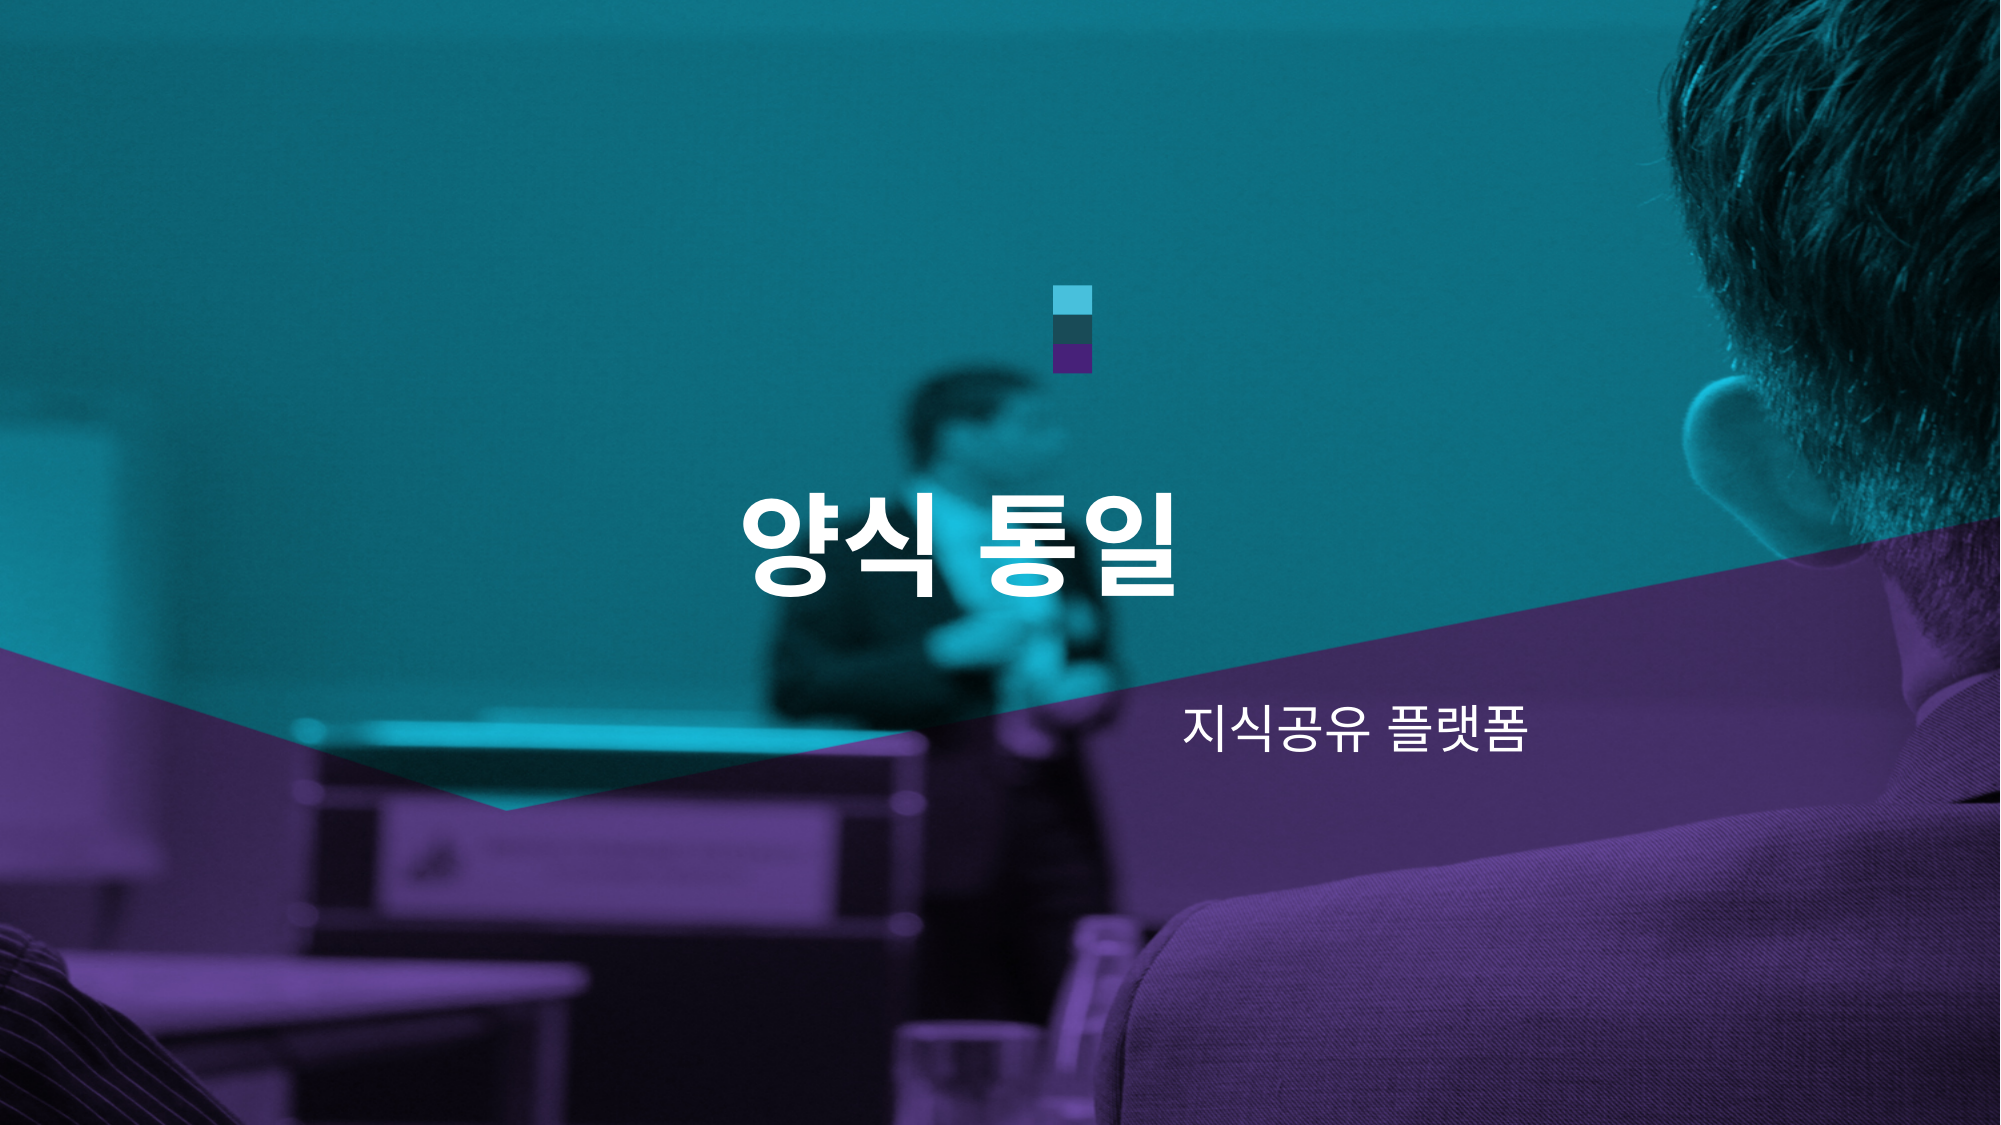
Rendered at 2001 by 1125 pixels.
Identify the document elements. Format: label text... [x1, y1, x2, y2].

title 양식 통일 [723, 467, 1711, 821]
text_box 지식공유 플랫폼 [1166, 689, 1832, 820]
picture [0, 0, 2001, 1125]
